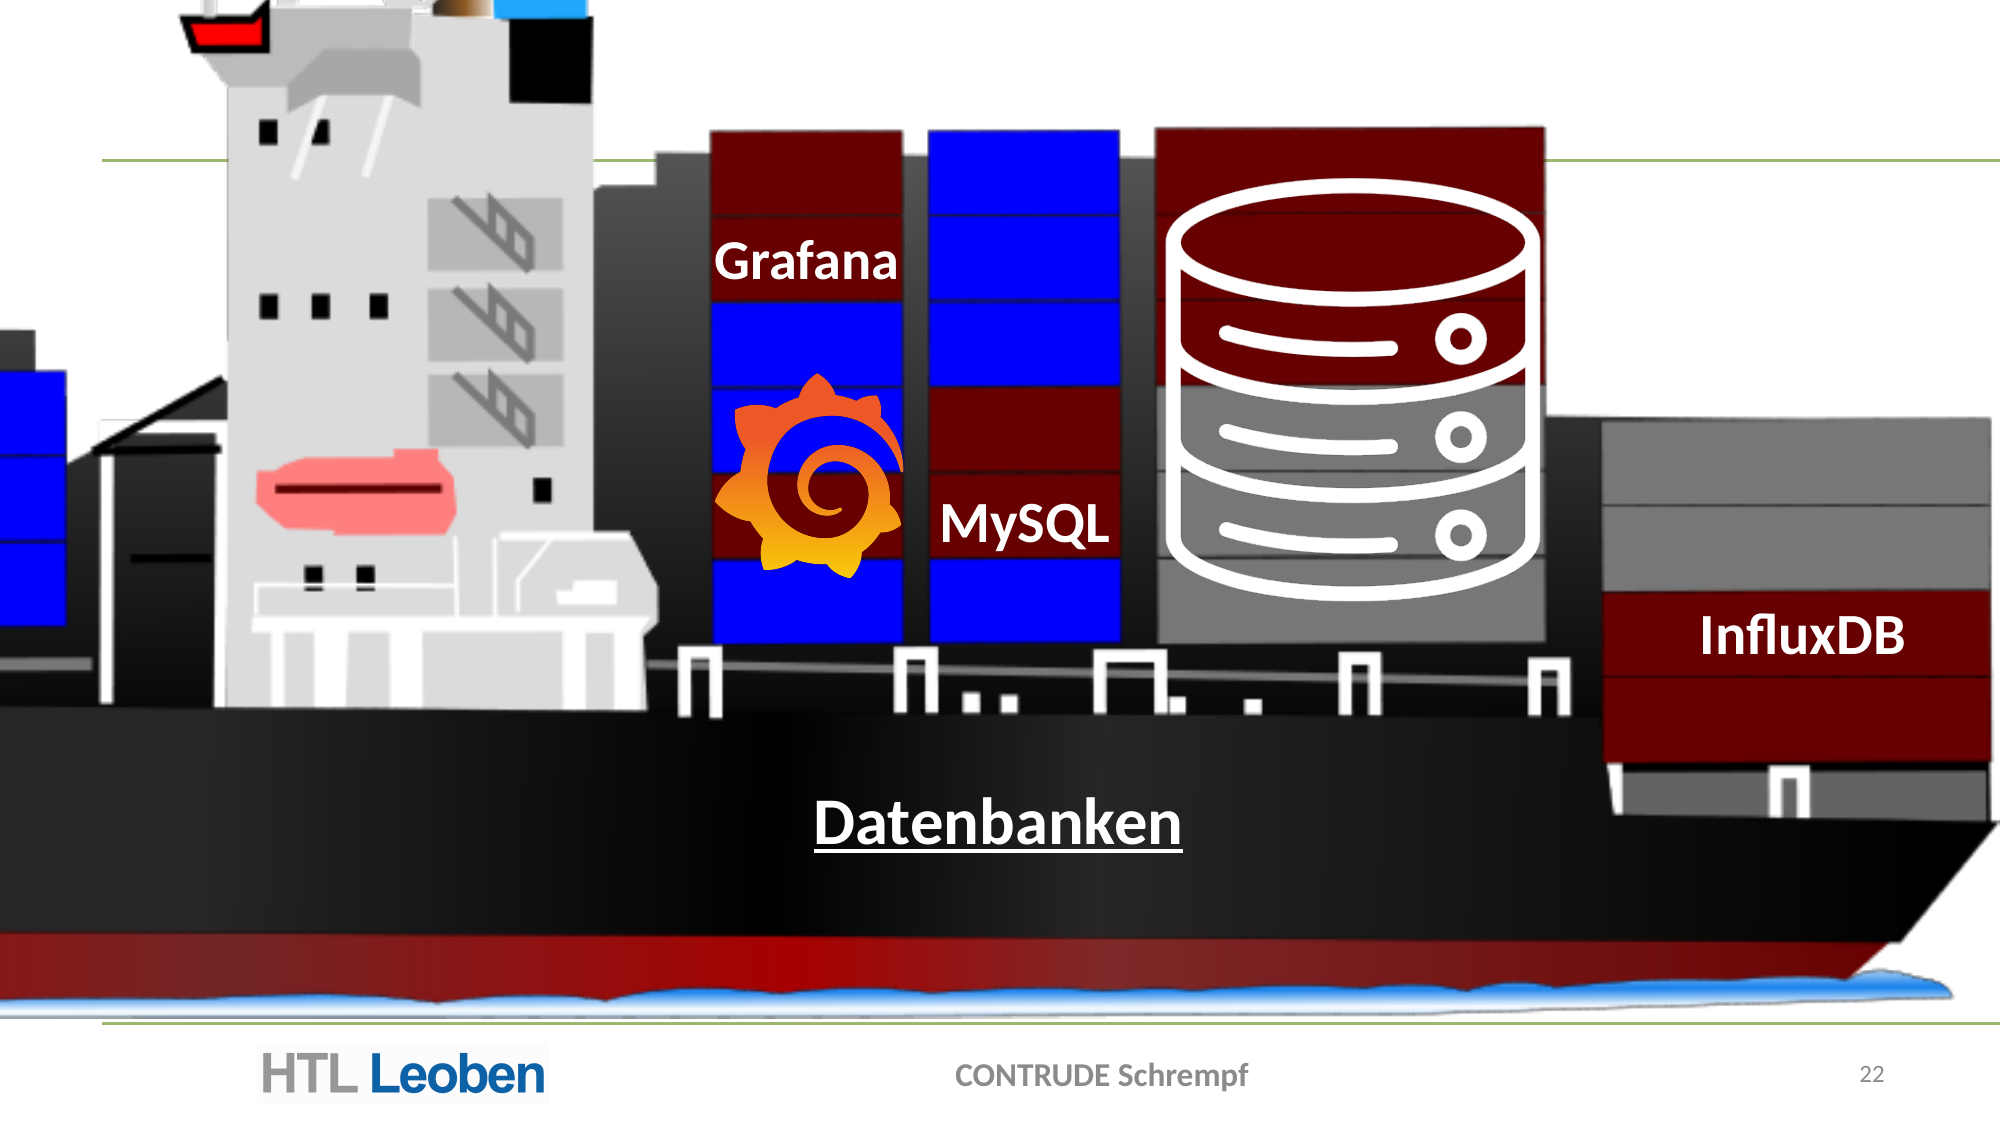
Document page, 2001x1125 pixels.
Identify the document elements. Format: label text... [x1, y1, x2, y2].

picture [257, 1042, 550, 1104]
footer CONTRUDE Schrempf [432, 1042, 1433, 1103]
picture [0, 0, 2000, 1019]
slide_number 22 [1433, 1042, 1900, 1103]
